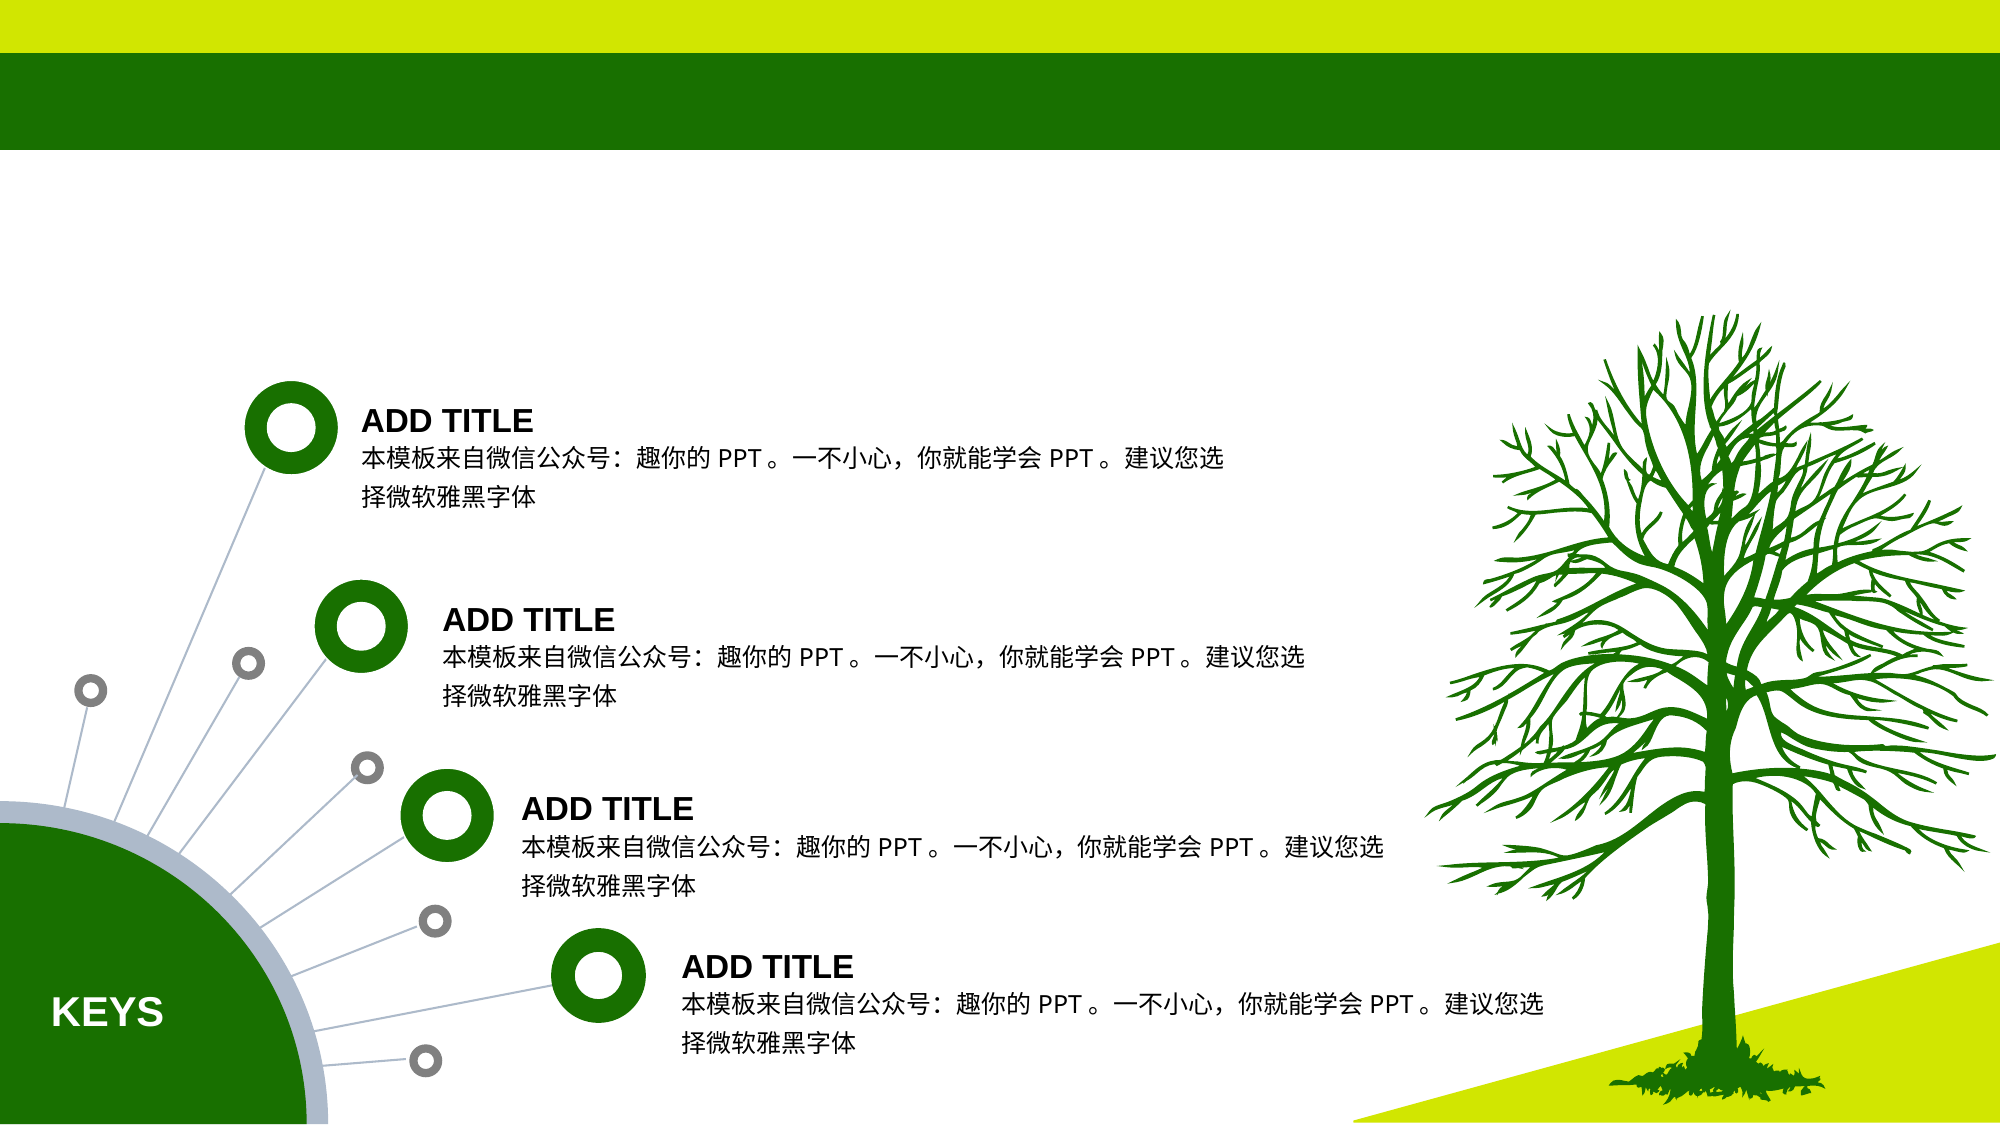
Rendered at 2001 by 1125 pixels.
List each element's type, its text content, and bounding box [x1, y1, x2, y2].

text_box ADD TITLE [442, 585, 763, 632]
text_box ADD TITLE [360, 386, 682, 439]
text_box [418, 904, 452, 938]
text_box [74, 674, 108, 708]
text_box [232, 646, 266, 680]
text_box [409, 1044, 443, 1078]
text_box [350, 751, 384, 785]
text_box [399, 768, 495, 863]
text_box [0, 52, 2000, 151]
text_box ADD TITLE [681, 933, 1002, 979]
text_box [0, 801, 329, 1125]
text_box [1353, 942, 2000, 1123]
text_box 本模板来自微信公众号：趣你的PPT。一不小心，你就能学会PPT。建议您选择微软雅黑字体 [361, 433, 1248, 512]
text_box [0, 0, 2000, 52]
text_box ADD TITLE [520, 775, 842, 828]
text_box [1424, 309, 1997, 1105]
text_box [243, 380, 339, 476]
text_box 本模板来自微信公众号：趣你的PPT。一不小心，你就能学会PPT。建议您选择微软雅黑字体 [681, 979, 1569, 1058]
text_box 本模板来自微信公众号：趣你的PPT。一不小心，你就能学会PPT。建议您选择微软雅黑字体 [442, 632, 1330, 711]
text_box [313, 578, 409, 674]
text_box [0, 823, 307, 1125]
text_box [550, 927, 647, 1024]
text_box 本模板来自微信公众号：趣你的PPT。一不小心，你就能学会PPT。建议您选择微软雅黑字体 [521, 822, 1408, 901]
text_box KEYS [13, 961, 202, 1042]
